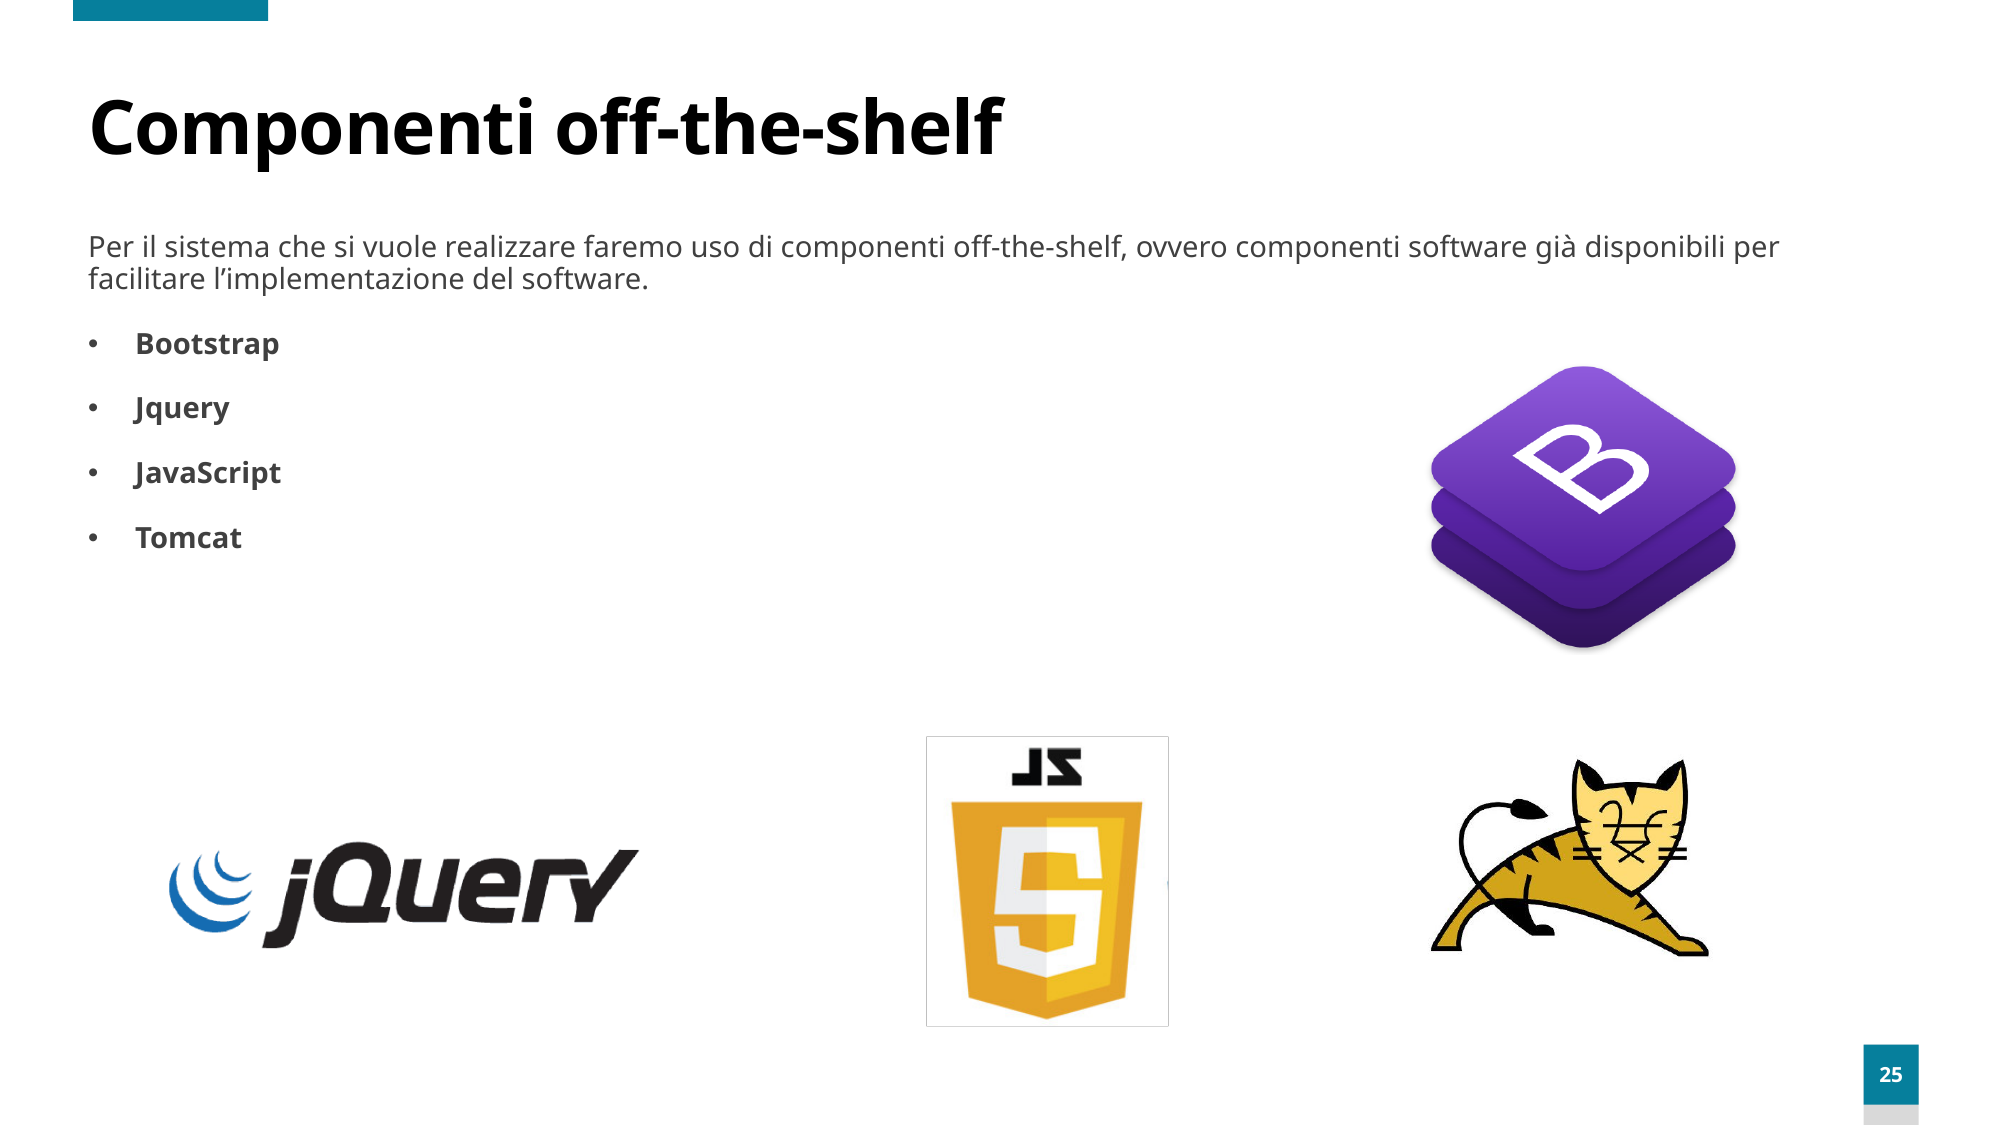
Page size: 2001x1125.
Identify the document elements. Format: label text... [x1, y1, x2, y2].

picture [13, 714, 1809, 1035]
text_box Per il sistema che si vuole realizzare faremo uso di componenti off-the-shelf, ovvero componenti software già disponibili per facilitare l’implementazione del software. Bootstrap Jquery JavaScript Tomcat [73, 225, 1907, 857]
picture [1420, 348, 1743, 655]
title Componenti off-the-shelf [73, 82, 1907, 179]
